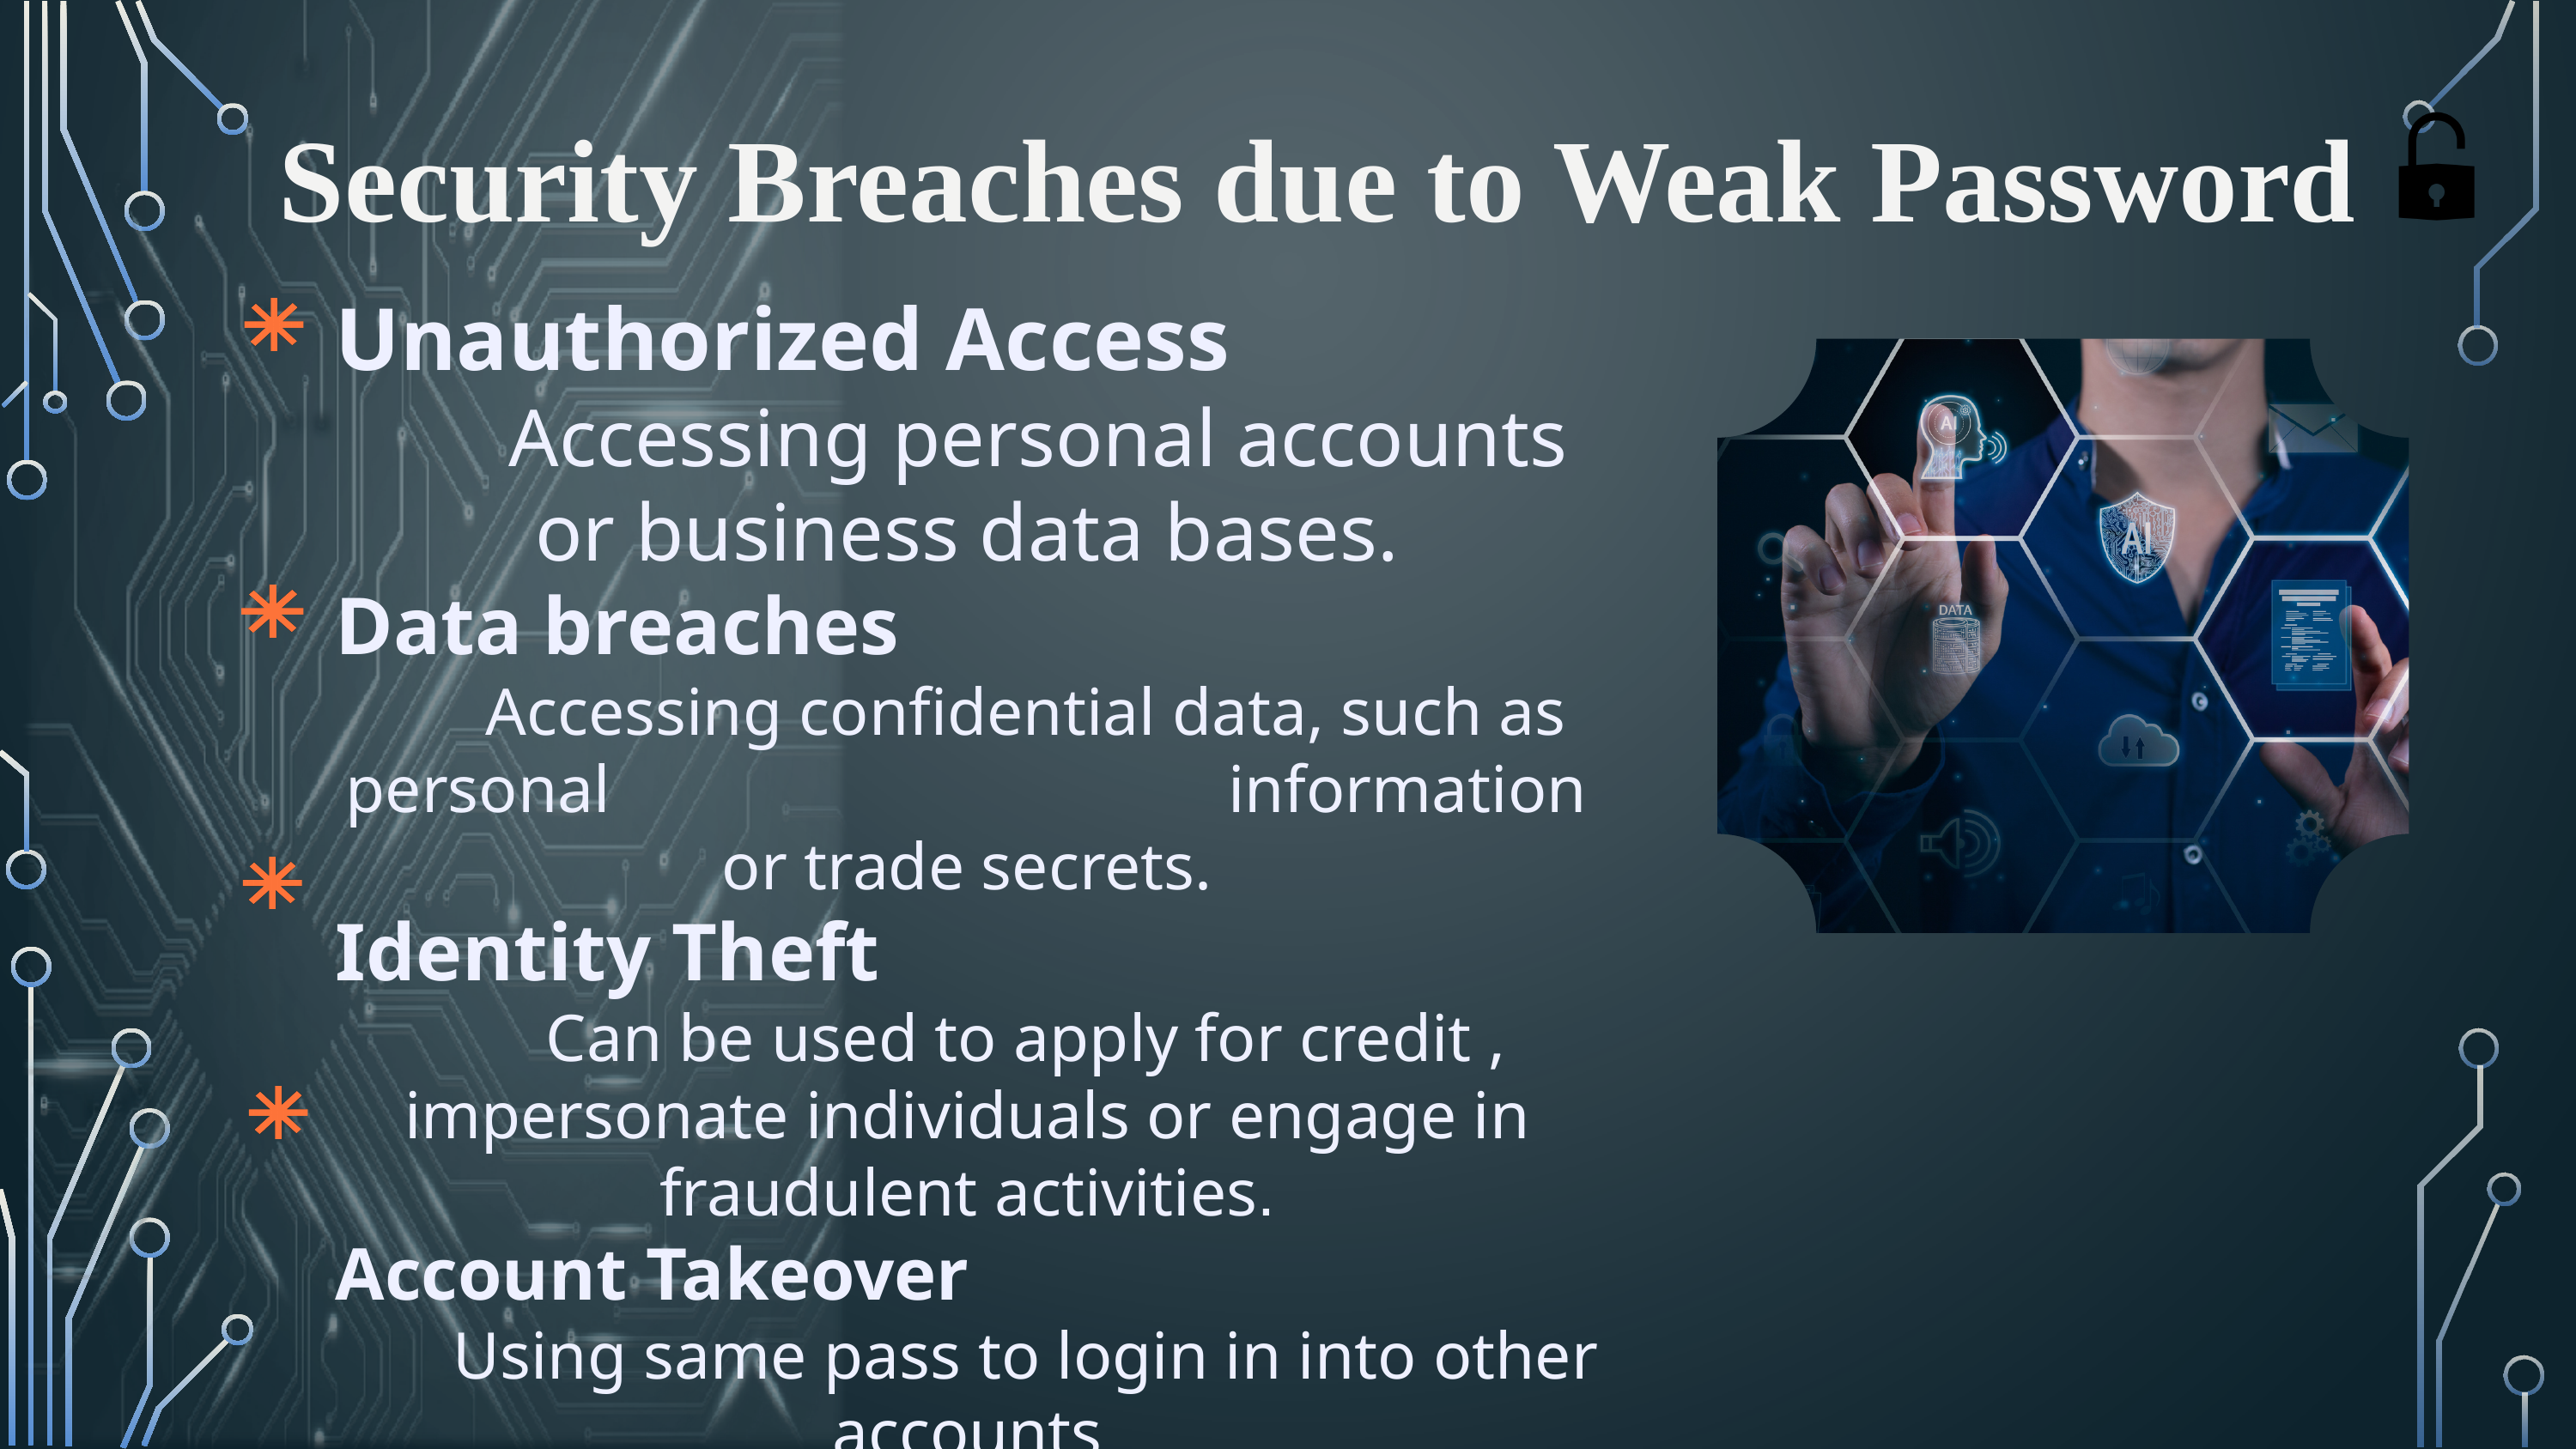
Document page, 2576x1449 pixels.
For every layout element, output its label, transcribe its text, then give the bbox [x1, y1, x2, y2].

text_box [242, 857, 302, 909]
text_box [241, 585, 304, 638]
picture [2372, 101, 2501, 231]
text_box Security Breaches due to Weak Password [278, 134, 2453, 246]
text_box [248, 1086, 308, 1139]
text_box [1716, 338, 2409, 933]
text_box Unauthorized Access Accessing personal accounts or business data bases. Data breaches Accessing confidential data, such as personal information or trade secrets. Identity Theft Can be used to apply for credit , impersonate individuals or engage in fraudulent activities. Account Takeover Using same pass to login in into other accounts [322, 278, 1613, 1449]
text_box [244, 298, 304, 351]
text_box [35, 0, 839, 1435]
